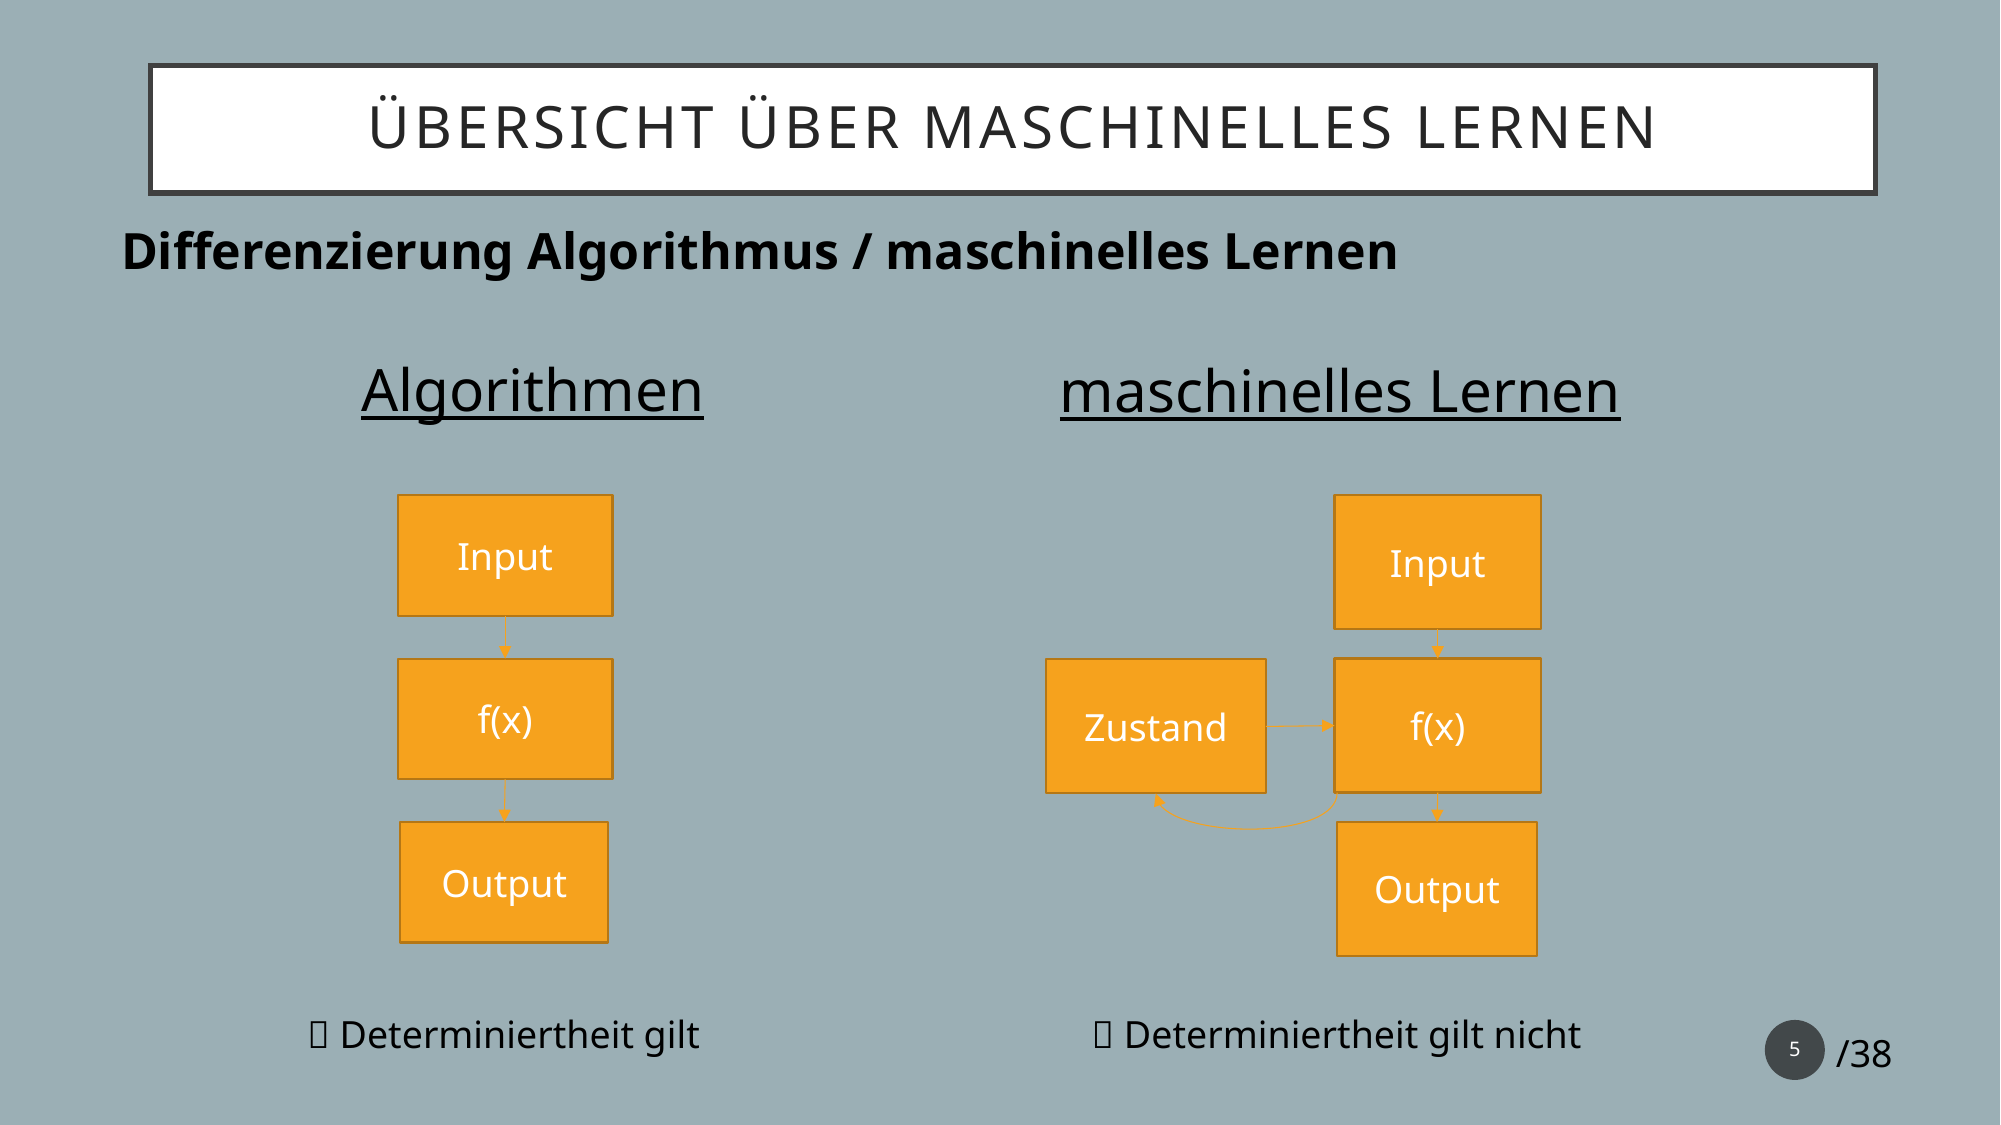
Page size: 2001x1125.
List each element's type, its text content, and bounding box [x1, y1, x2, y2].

text_box Output [1336, 821, 1538, 957]
slide_number 5 [1764, 1019, 1825, 1080]
text_box Differenzierung Algorithmus / maschinelles Lernen [106, 211, 1414, 287]
text_box Input [1333, 494, 1542, 630]
text_box Output [399, 821, 609, 944]
text_box Algorithmen [346, 345, 1041, 520]
text_box Zustand [1045, 658, 1267, 794]
title Übersicht über Maschinelles Lernen [148, 63, 1878, 196]
text_box Input [397, 494, 614, 617]
text_box  Determiniertheit gilt nicht [1076, 1004, 1681, 1064]
text_box f(x) [1333, 657, 1542, 794]
text_box f(x) [397, 658, 614, 780]
text_box  Determiniertheit gilt [292, 1003, 715, 1063]
text_box maschinelles Lernen [1045, 346, 1740, 747]
